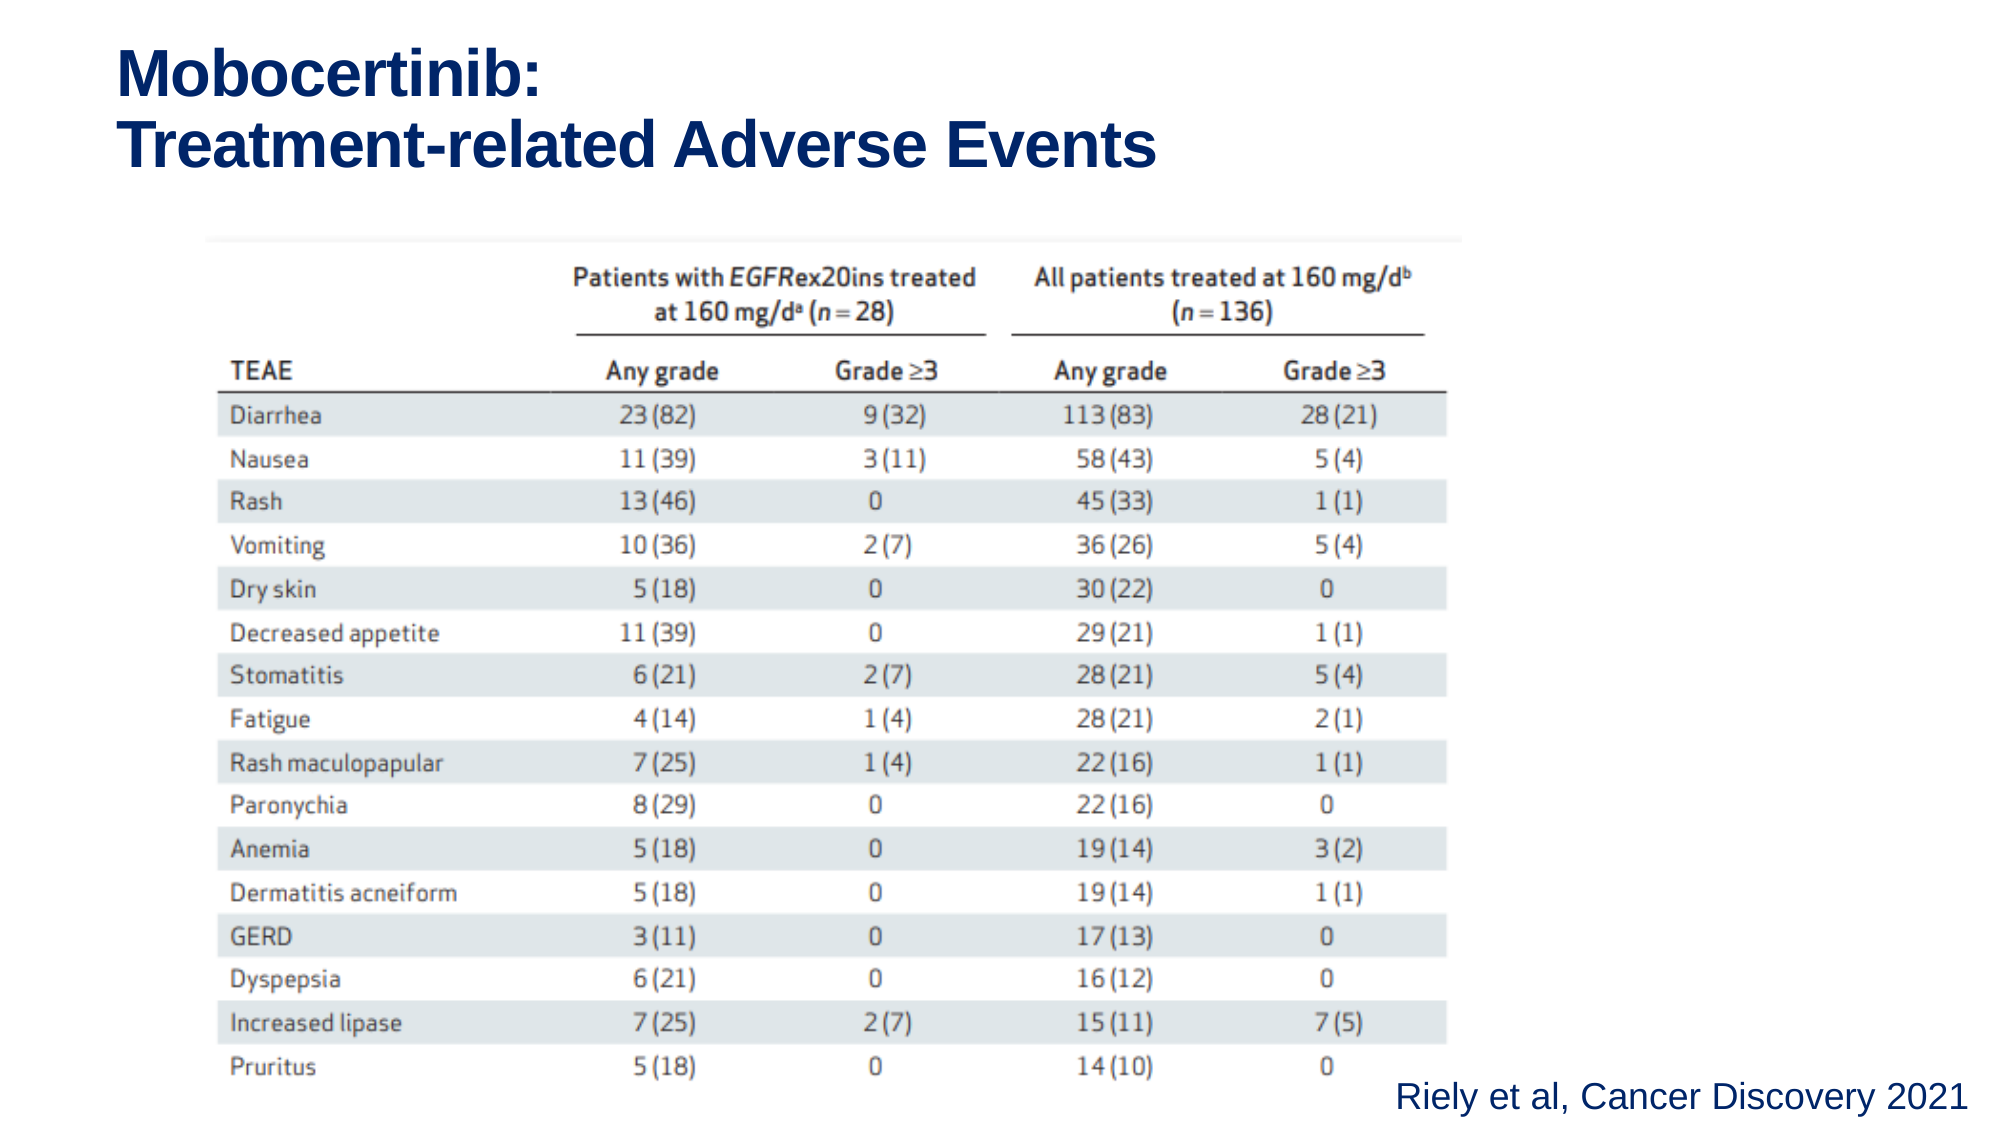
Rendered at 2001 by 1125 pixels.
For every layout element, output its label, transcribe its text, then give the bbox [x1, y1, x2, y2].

picture [205, 235, 1462, 1106]
title Mobocertinib: Treatment-related Adverse Events [116, 38, 1841, 256]
text_box Riely et al, Cancer Discovery 2021 [1380, 1064, 1985, 1125]
